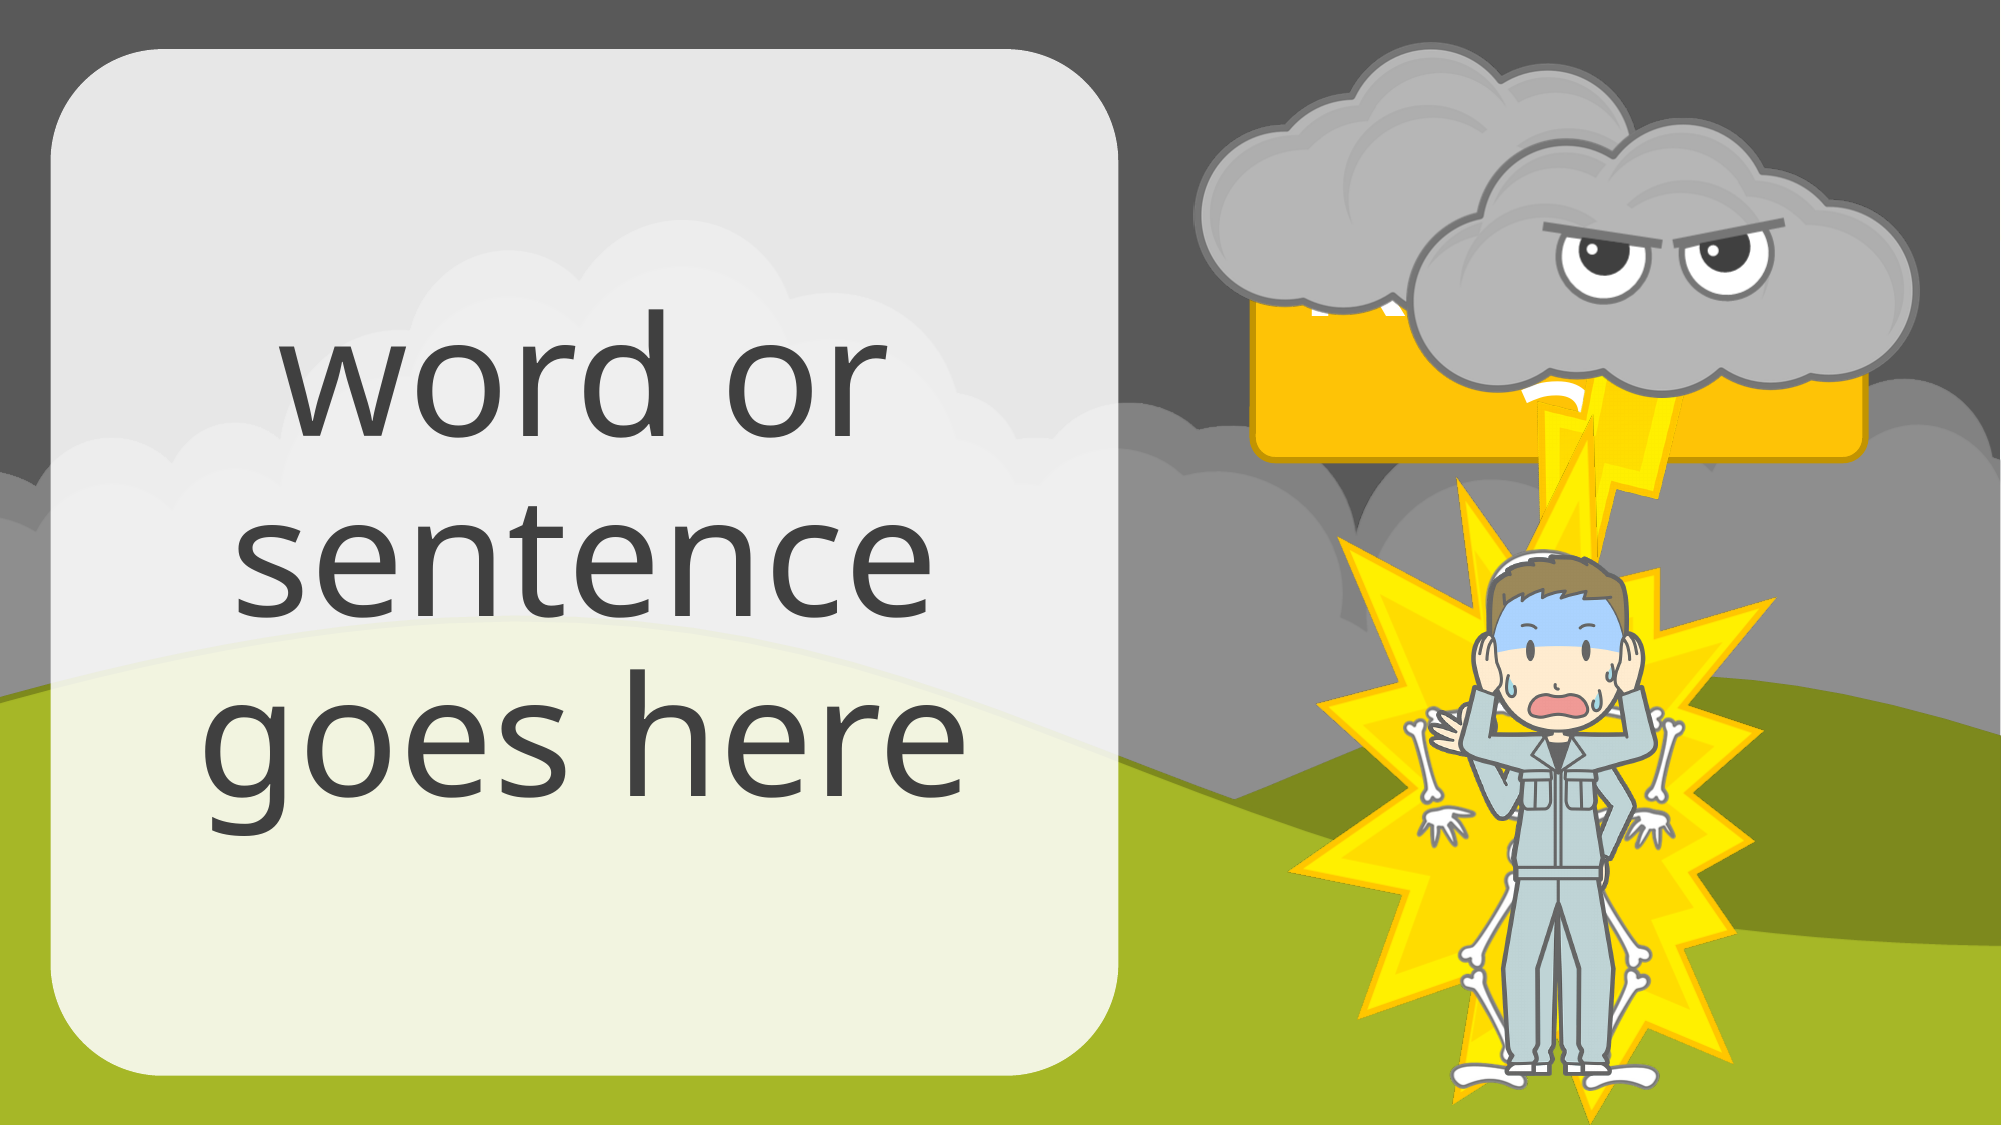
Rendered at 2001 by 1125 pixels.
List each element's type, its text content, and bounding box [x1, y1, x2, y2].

text_box [0, 0, 2000, 219]
text_box word or sentence goes here [49, 48, 1120, 219]
picture [0, 0, 2001, 1125]
